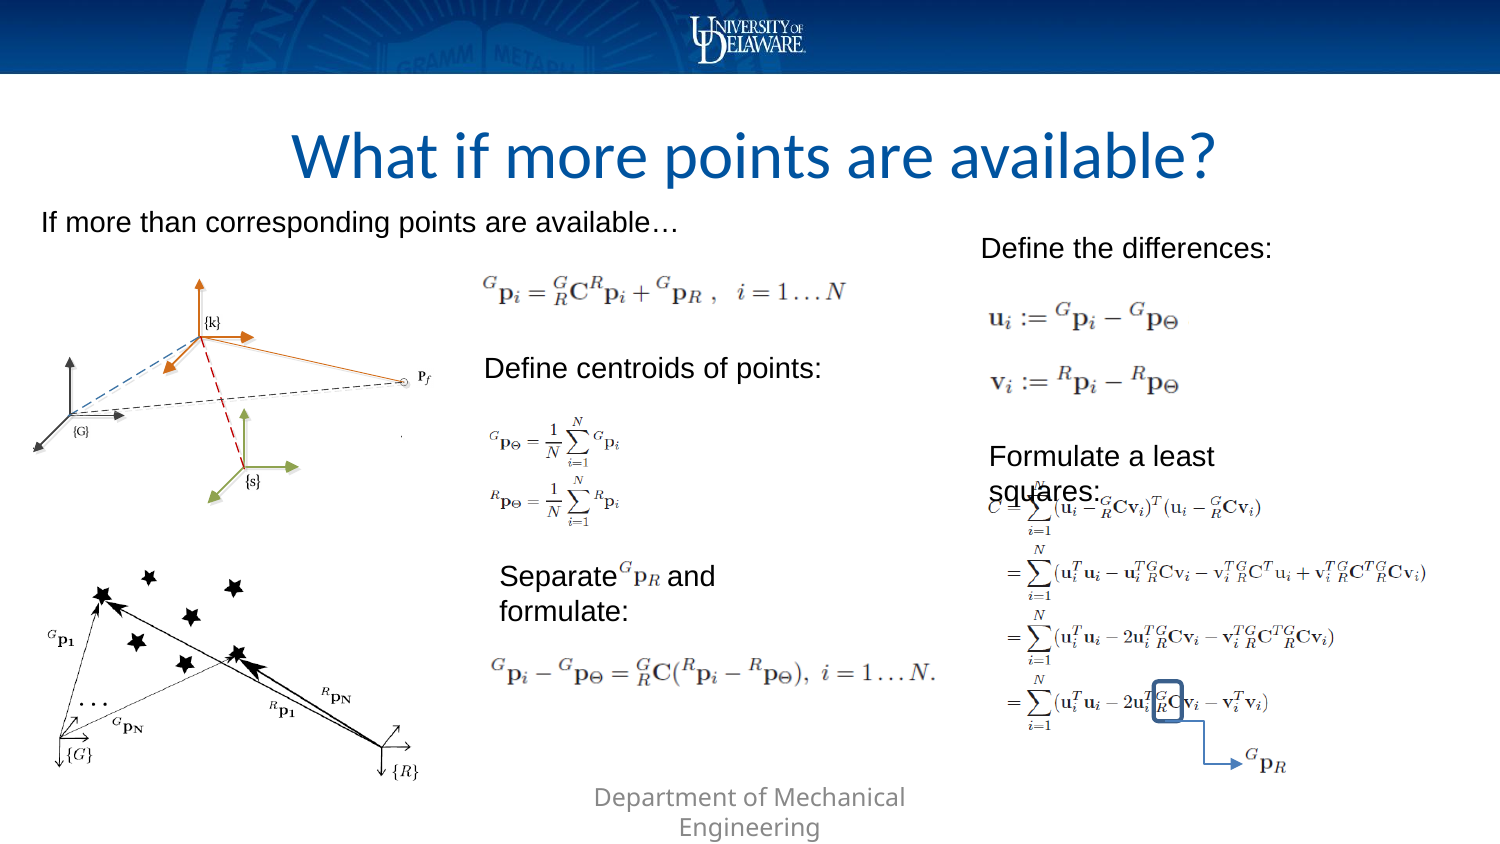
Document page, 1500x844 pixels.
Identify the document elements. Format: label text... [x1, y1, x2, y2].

text_box Separate and formulate: [484, 550, 859, 635]
picture [0, 0, 1500, 844]
text_box If more than corresponding points are available… [26, 196, 742, 246]
text_box Define the differences: [965, 221, 1341, 272]
text_box Formulate a least squares: [974, 430, 1349, 469]
text_box Define centroids of points: [469, 341, 844, 392]
title What if more points are available? [79, 91, 1430, 214]
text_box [1164, 720, 1244, 765]
